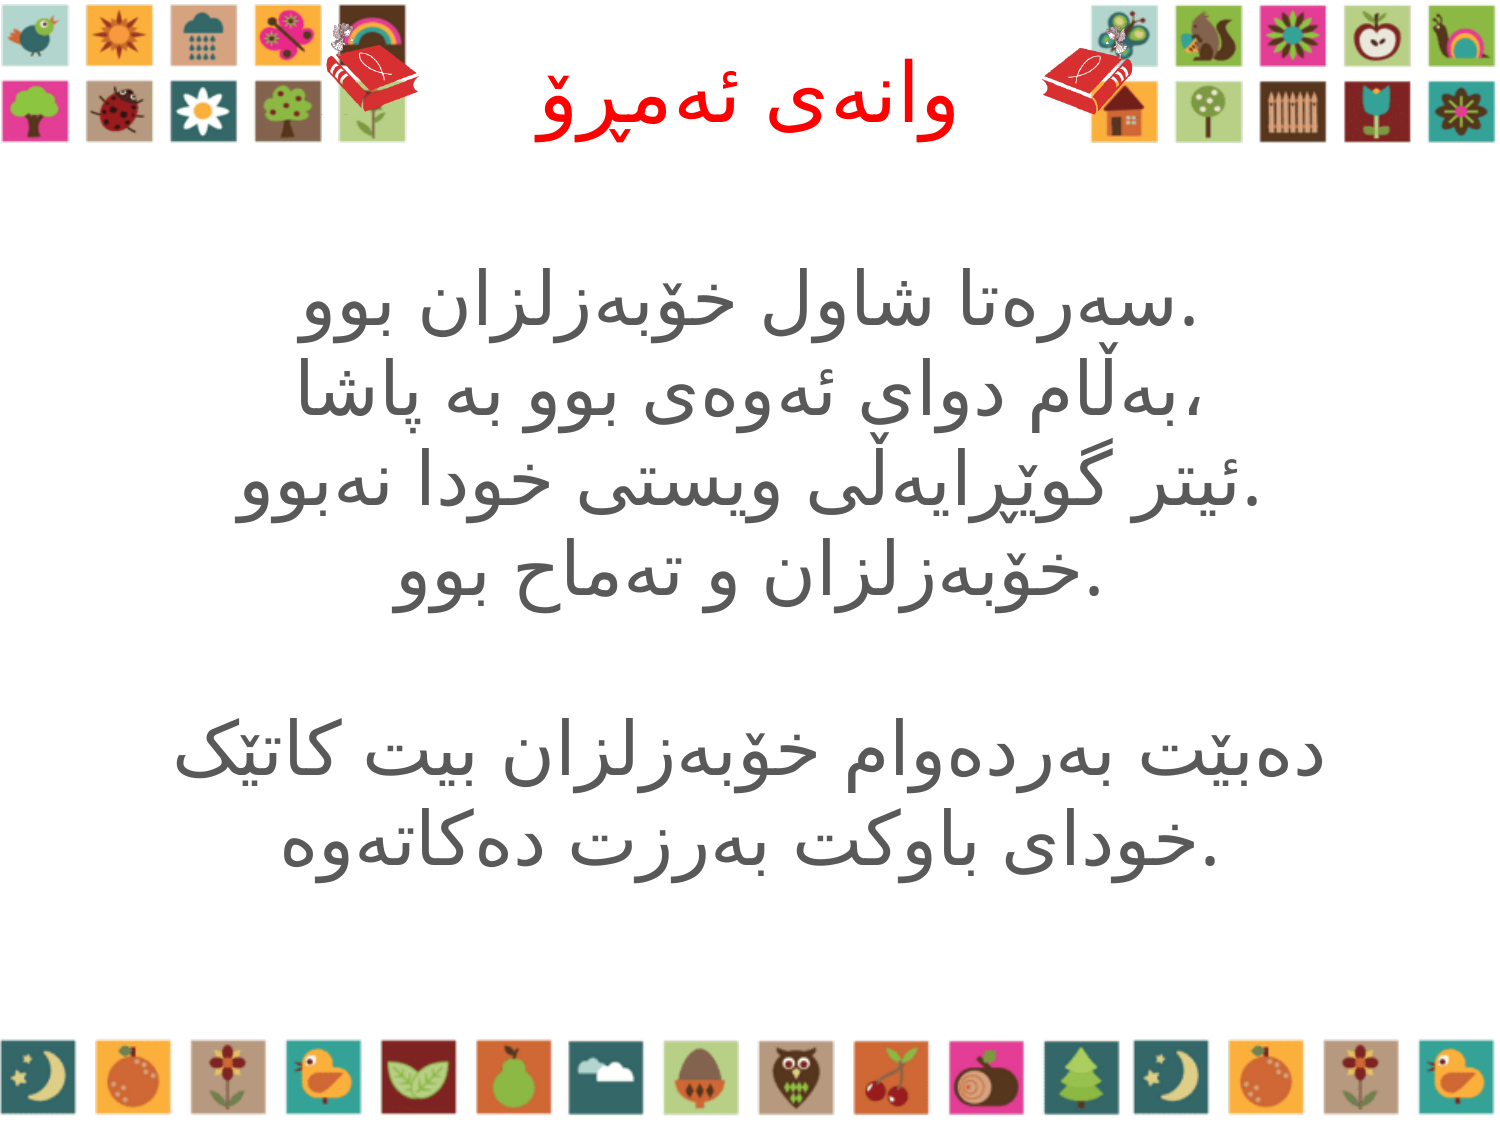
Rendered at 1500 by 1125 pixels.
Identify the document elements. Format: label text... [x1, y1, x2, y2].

picture [1010, 3, 1500, 150]
text_box وانەی ئەمڕۆ [425, 32, 1078, 147]
text_box سەرەتا شاول خۆبەزلزان بوو. بەڵام دوای ئەوەی بوو بە پاشا، ئیتر گوێڕایەڵی ویستی خودا نەبوو. خۆبەزلزان و تەماح بوو. دەبێت بەردەوام خۆبەزلزان بیت کاتێک خودای باوکت بەرزت دەکاتەوە. [76, 243, 1424, 979]
picture [0, 3, 451, 150]
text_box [0, 1028, 1500, 1118]
